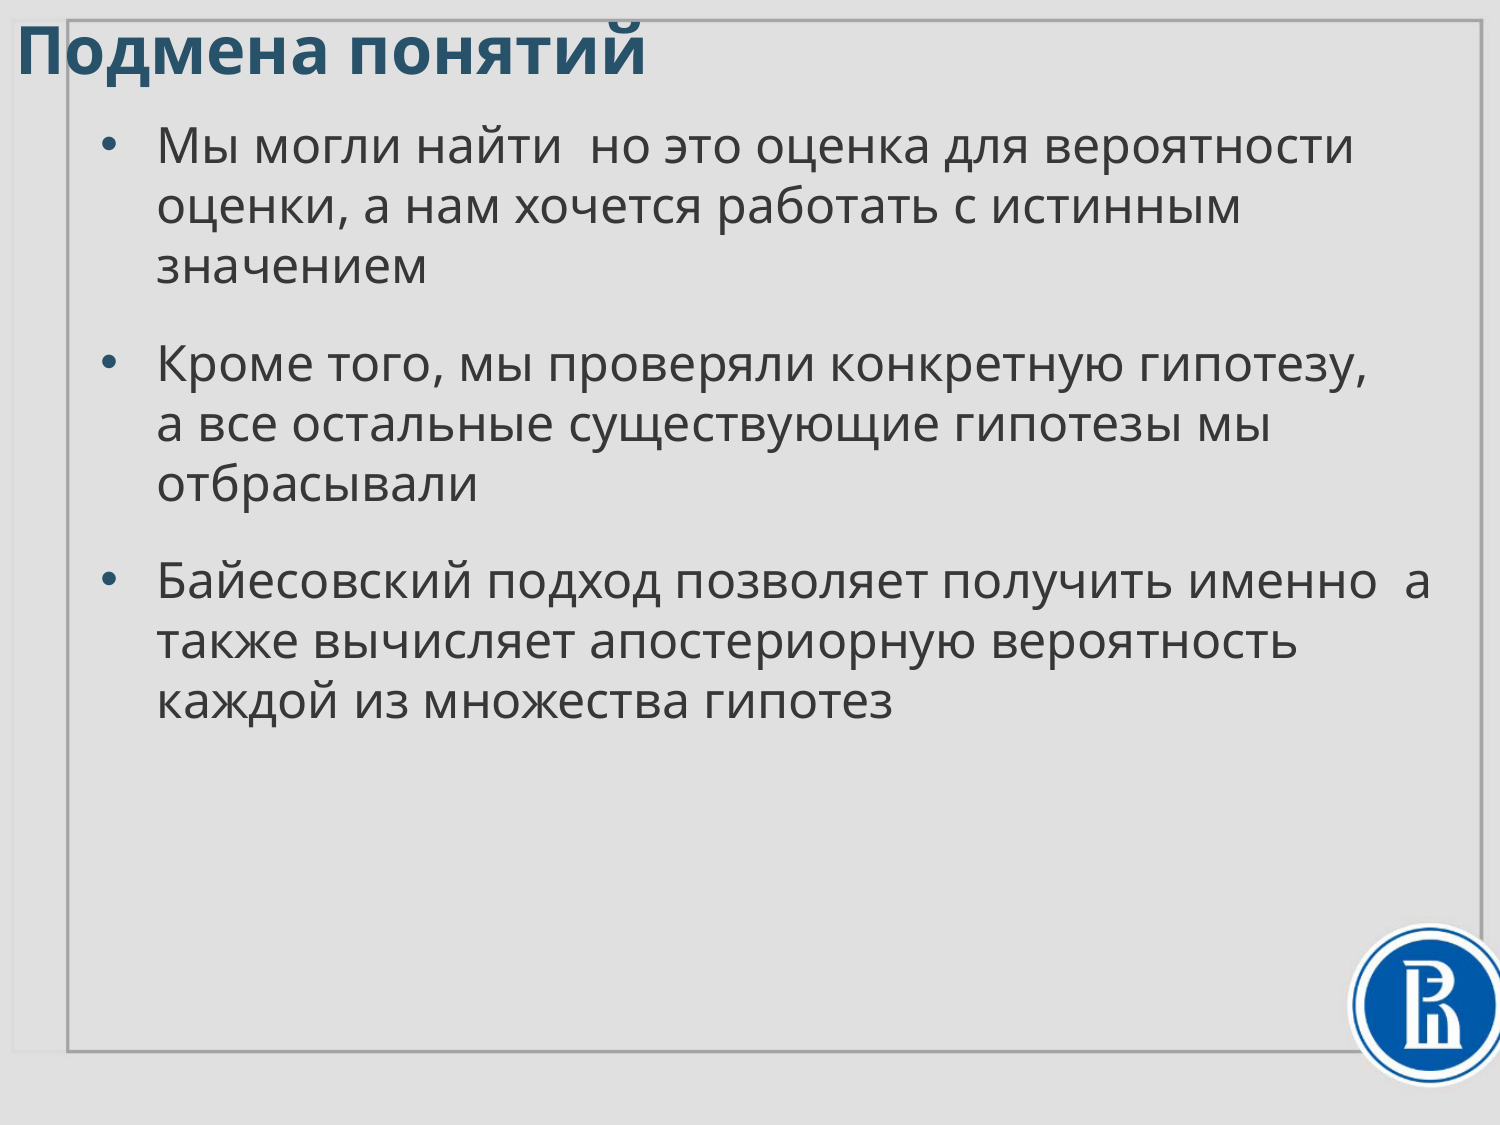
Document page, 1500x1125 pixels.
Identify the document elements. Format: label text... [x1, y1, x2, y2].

text_box Подмена понятий [0, 0, 1500, 96]
picture [0, 96, 1500, 1125]
